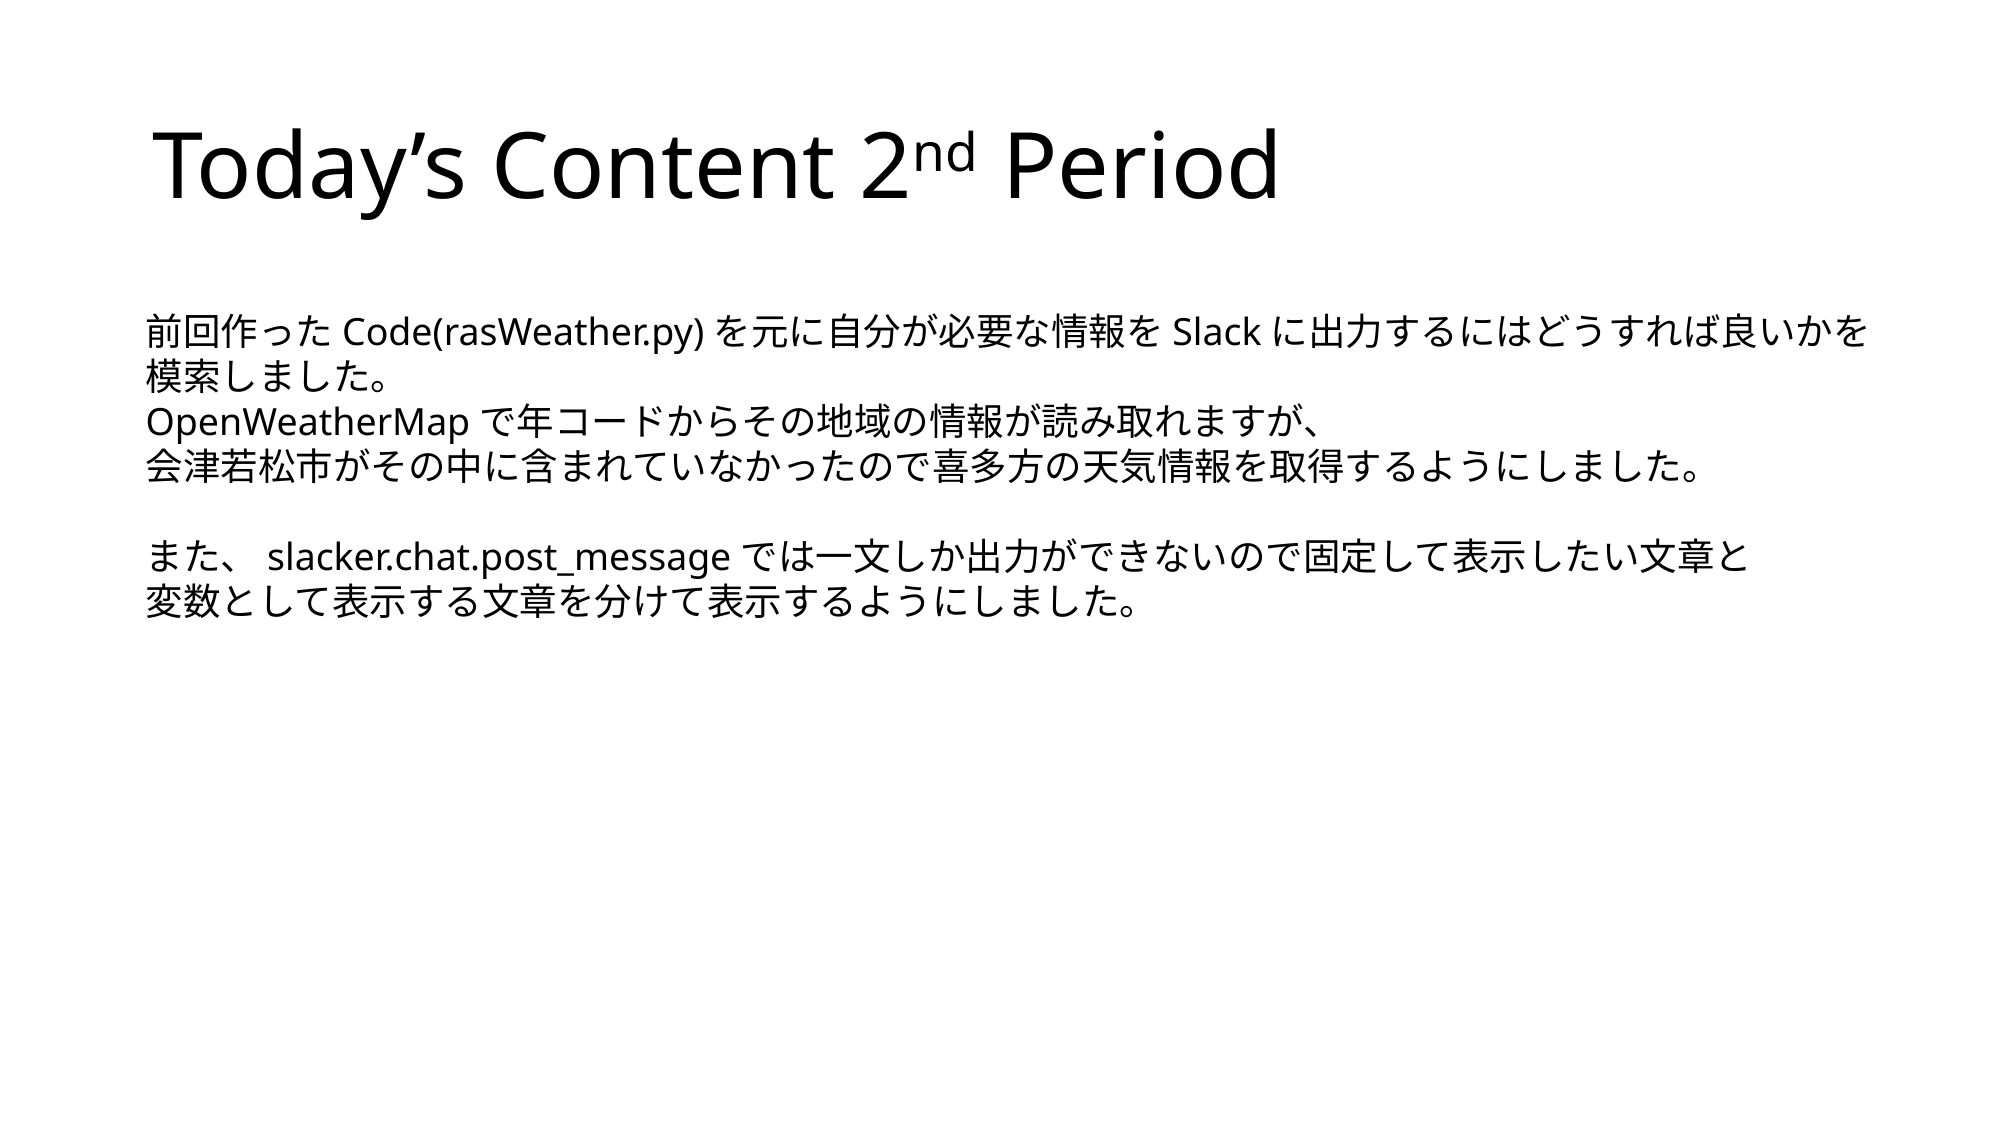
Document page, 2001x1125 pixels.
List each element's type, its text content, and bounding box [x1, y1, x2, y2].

title Today’s Content 2nd Period [137, 59, 1863, 278]
text_box 前回作ったCode(rasWeather.py)を元に自分が必要な情報をSlackに出力するにはどうすれば良いかを 模索しました。 OpenWeatherMapで年コードからその地域の情報が読み取れますが、 会津若松市がその中に含まれていなかったので喜多方の天気情報を取得するようにしました。 また、slacker.chat.post_messageでは一文しか出力ができないので固定して表示したい文章と 変数として表示する文章を分けて表示するようにしました。 [130, 300, 1886, 631]
